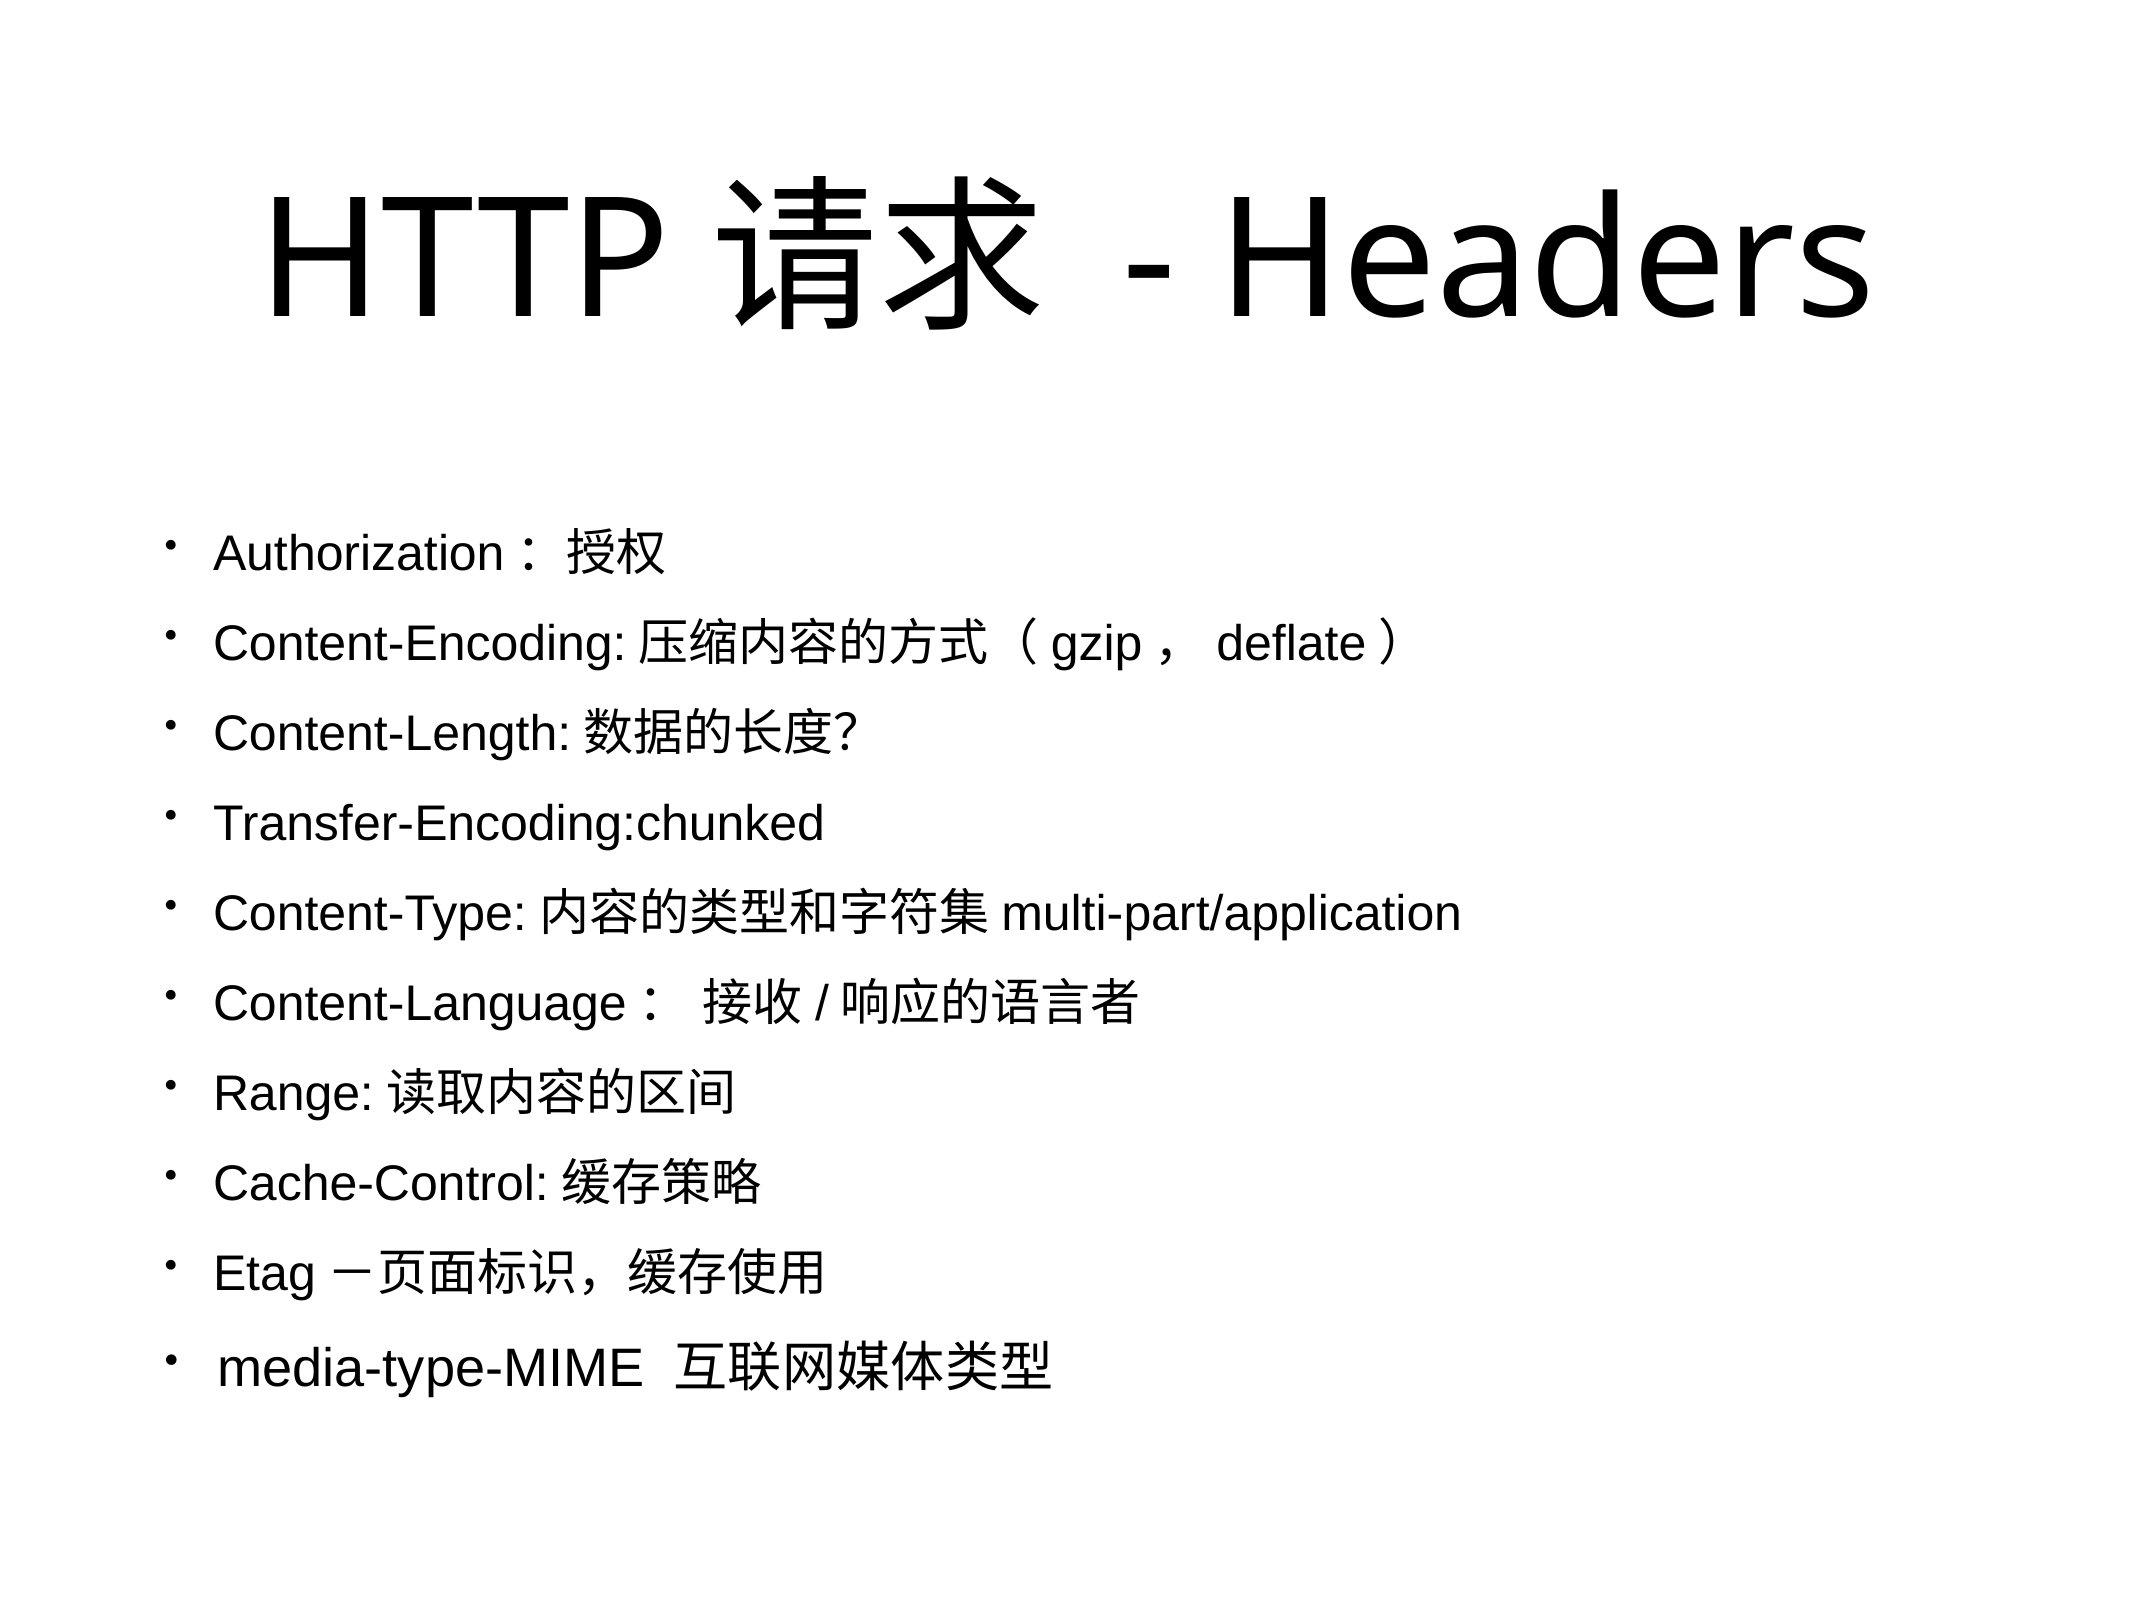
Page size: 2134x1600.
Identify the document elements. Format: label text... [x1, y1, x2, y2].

title HTTP请求 - Headers [155, 72, 1978, 427]
list Authorization：授权 Content-Encoding:压缩内容的方式（gzip，deflate） Content-Length:数据的长度？ Transfer-Encoding:chunked Content-Type:内容的类型和字符集multi-part/application Content-Language： 接收/响应的语言者 Range:读取内容的区间 Cache-Control:缓存策略 Etag－页面标识，缓存使用 media-type-MIME 互联网媒体类型 [155, 427, 1978, 1460]
